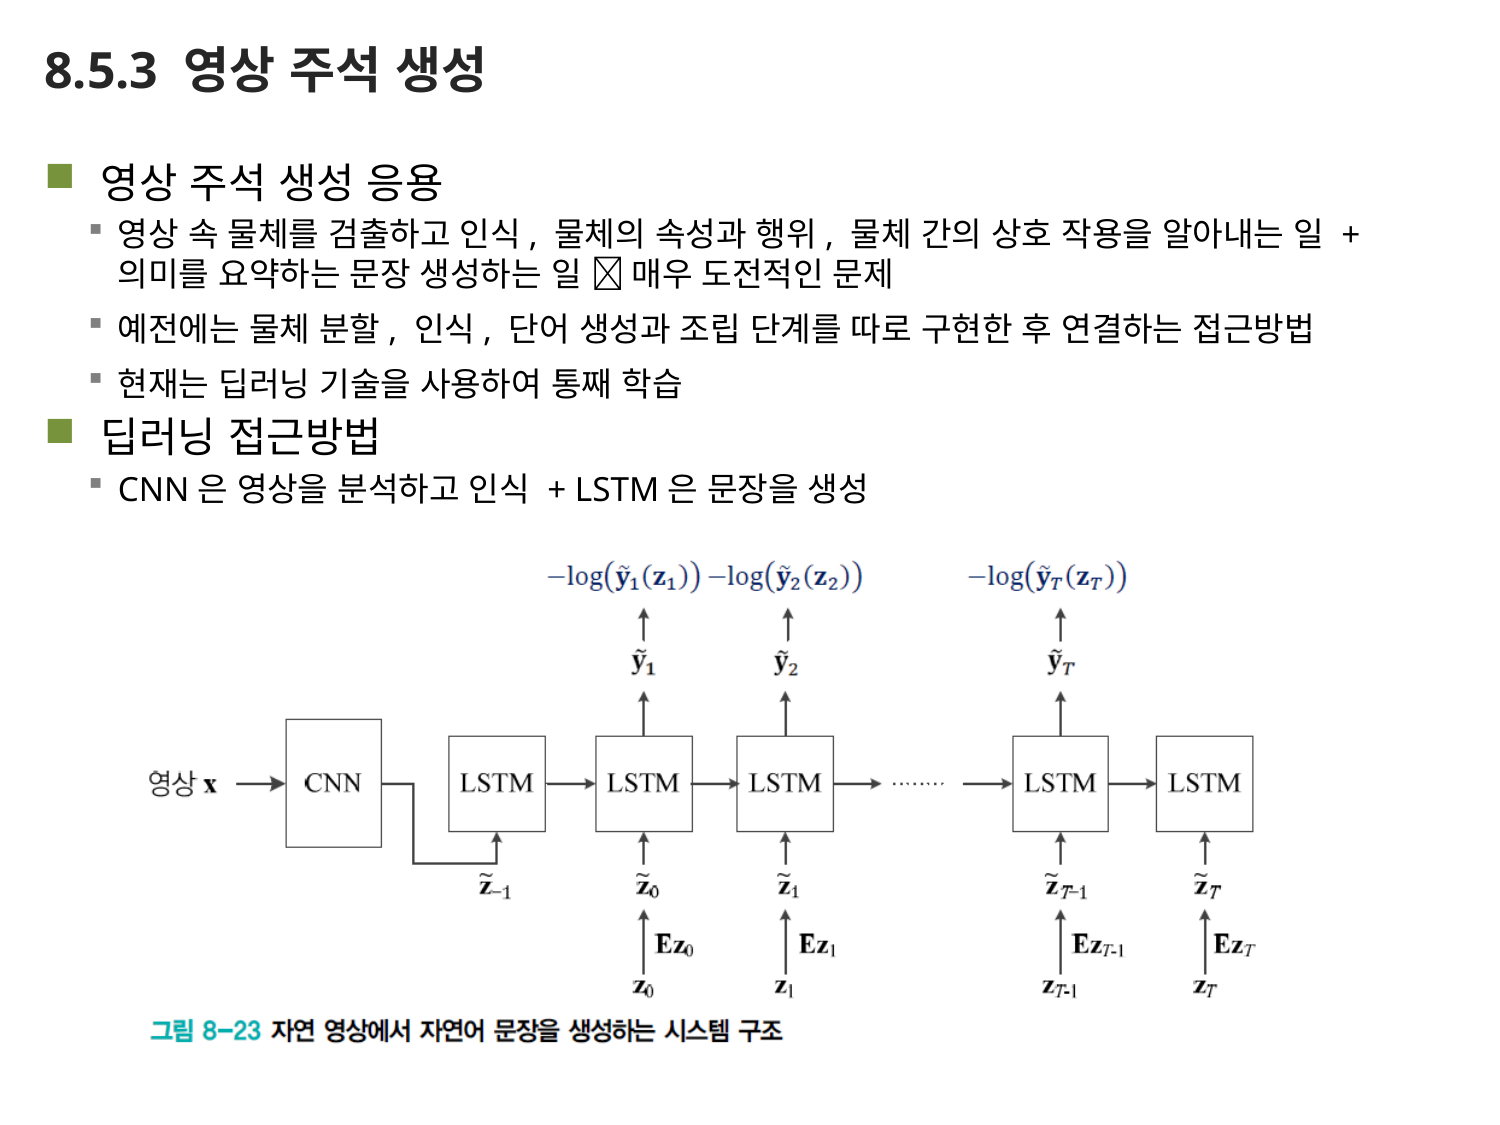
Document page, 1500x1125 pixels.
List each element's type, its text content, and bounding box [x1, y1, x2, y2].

picture [135, 550, 1262, 1048]
title 8.5.3 영상 주석 생성 [29, 23, 1448, 114]
list 영상 주석 생성 응용 영상 속 물체를 검출하고 인식, 물체의 속성과 행위, 물체 간의 상호 작용을 알아내는 일 + 의미를 요약하는 문장 생성하는 일  매우 도전적인 문제 예전에는 물체 분할, 인식, 단어 생성과 조립 단계를 따로 구현한 후 연결하는 접근방법 현재는 딥러닝 기술을 사용하여 통째 학습 딥러닝 접근방법 CNN은 영상을 분석하고 인식 + LSTM은 문장을 생성 [29, 148, 1471, 1083]
